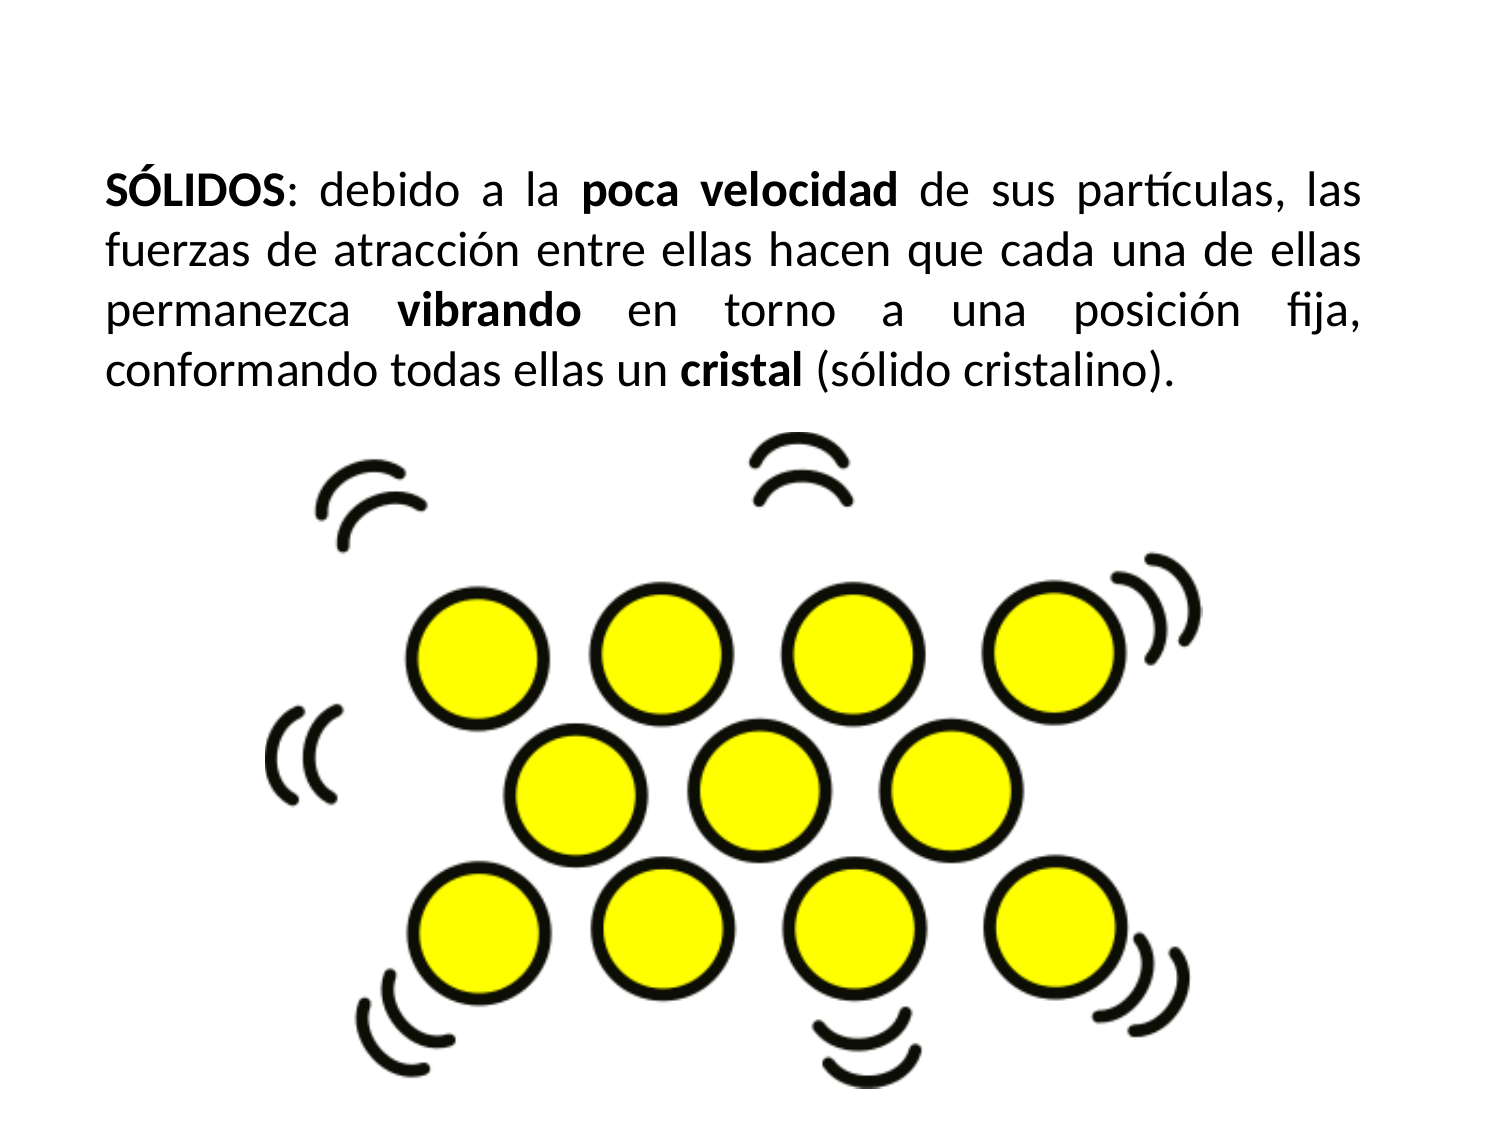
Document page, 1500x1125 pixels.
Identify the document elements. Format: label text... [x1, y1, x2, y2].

picture [265, 432, 1203, 1089]
text_box SÓLIDOS: debido a la poca velocidad de sus partículas, las fuerzas de atracción entre ellas hacen que cada una de ellas permanezca vibrando en torno a una posición fija, conformando todas ellas un cristal (sólido cristalino). [90, 148, 1378, 404]
